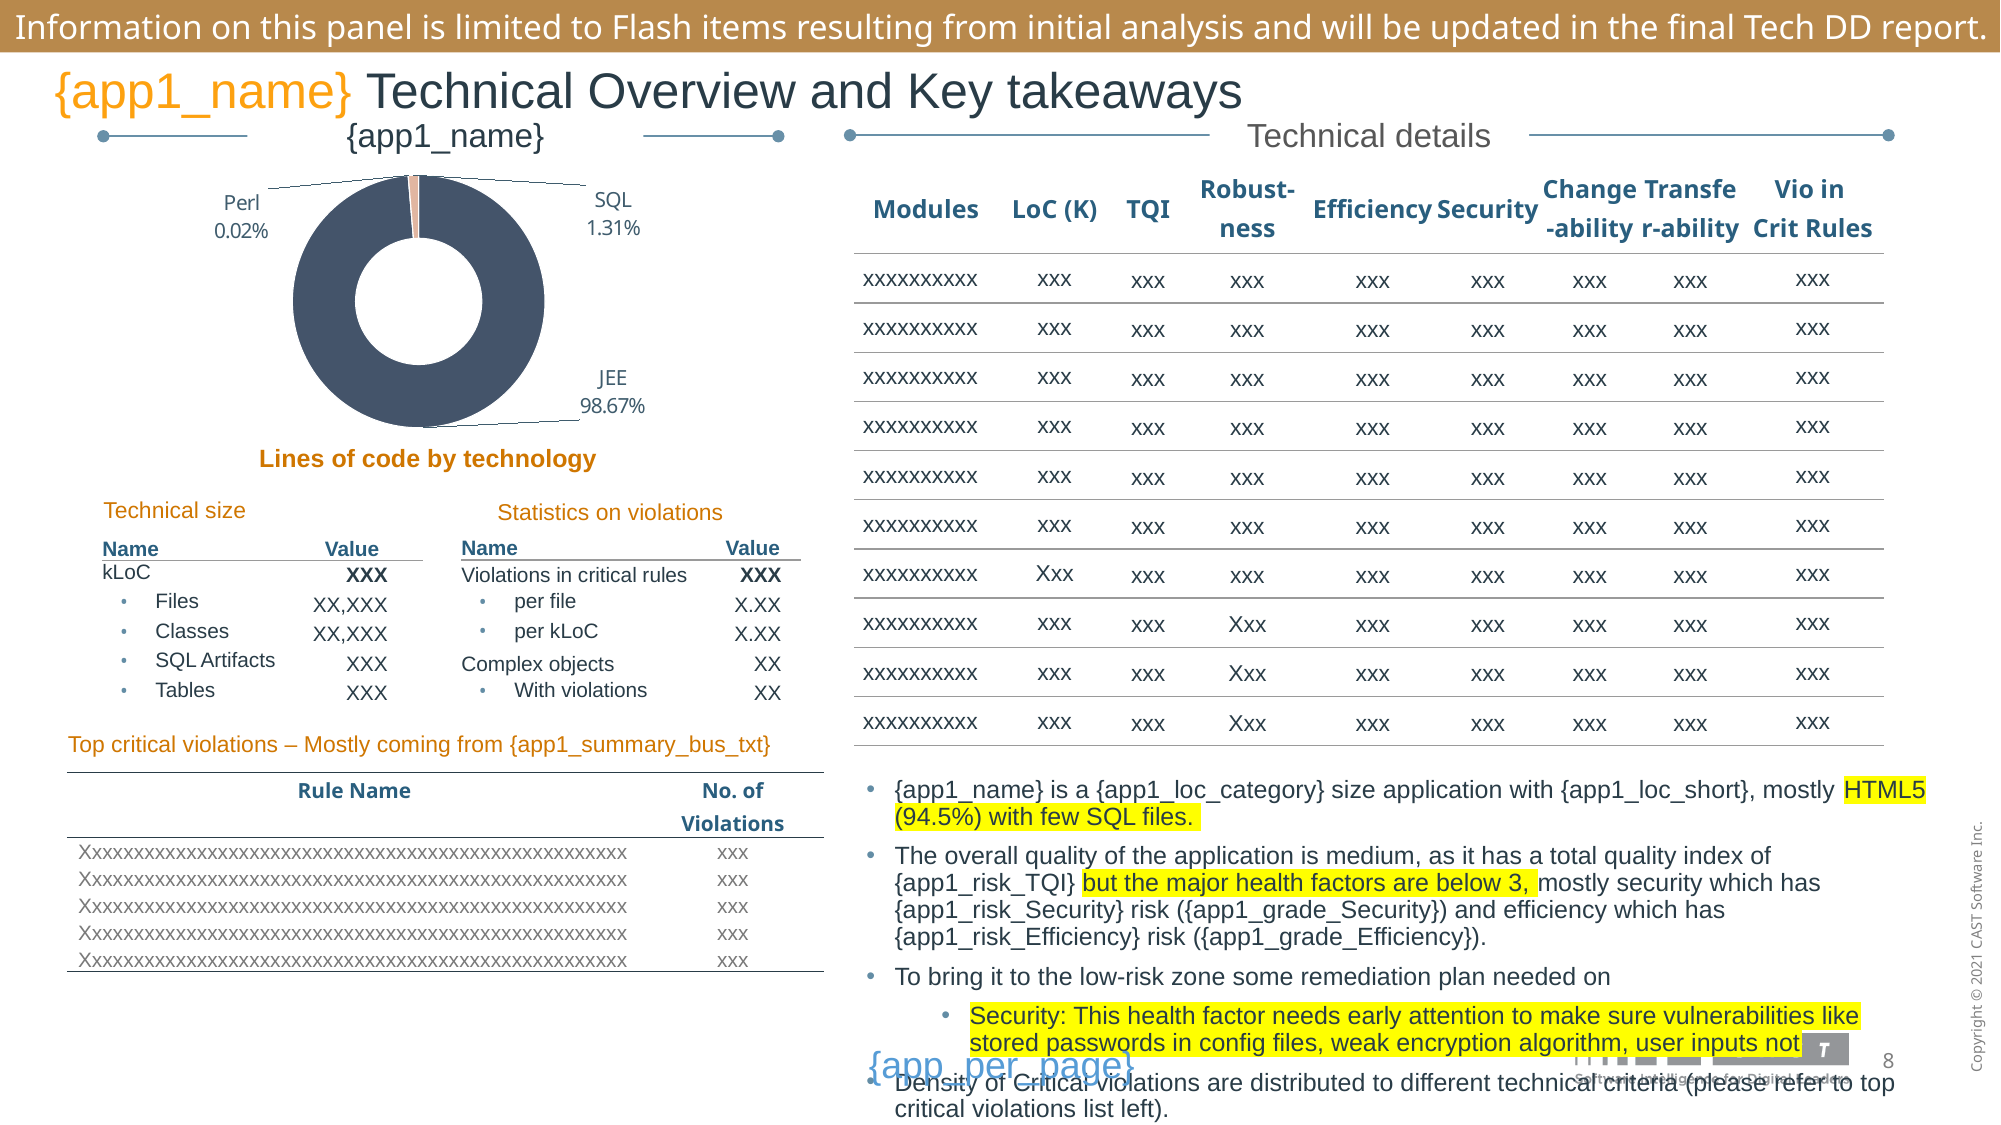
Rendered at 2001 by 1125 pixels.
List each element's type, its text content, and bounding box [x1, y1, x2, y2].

table_header Robust-ness [1185, 158, 1310, 253]
table_cell xxx [1436, 254, 1540, 302]
table_cell xxx [998, 599, 1111, 647]
table_cell xxx [998, 304, 1111, 352]
text_box {app1_name} [246, 137, 644, 149]
table_cell xxx [1310, 697, 1436, 745]
table_cell xxx [1741, 550, 1884, 597]
table_cell xxxxxxxxxx [854, 451, 998, 499]
table_cell xxx [1436, 402, 1540, 450]
table_cell xxx [1436, 550, 1540, 597]
text_box Lines of code by technology [258, 444, 658, 471]
table_cell xxx [642, 838, 824, 864]
table_cell xxx [1111, 599, 1185, 647]
table_header Rule Name [67, 773, 642, 837]
table_cell xxx [1741, 697, 1884, 745]
table_cell XX [704, 649, 801, 678]
table_cell XXX [704, 561, 801, 590]
table_cell xxx [1640, 550, 1741, 597]
table_cell xxx [1640, 402, 1741, 450]
table_cell xxx [1111, 304, 1185, 352]
table_header LoC (K) [998, 158, 1111, 253]
table_cell xxx [1640, 599, 1741, 647]
table_cell xxxxxxxxxx [854, 500, 998, 548]
table_cell xxx [1540, 353, 1640, 401]
table_cell xxx [1741, 254, 1884, 302]
table_cell xxx [998, 451, 1111, 499]
table_cell XXX [281, 679, 423, 708]
table_cell xxxxxxxxxx [854, 304, 998, 352]
table_cell xxxxxxxxxx [854, 599, 998, 647]
table_cell xxx [1310, 550, 1436, 597]
table_cell XX,XXX [281, 620, 423, 649]
table_cell Files [102, 590, 281, 620]
table_cell xxx [1310, 353, 1436, 401]
table_cell XX [704, 678, 801, 708]
table_cell xxx [1436, 648, 1540, 696]
table_cell xxx [1310, 599, 1436, 647]
table_cell xxx [1640, 304, 1741, 352]
table_cell xxx [1540, 648, 1640, 696]
table_cell xxx [1310, 648, 1436, 696]
table_cell xxxxxxxxxx [854, 697, 998, 745]
table_cell xxx [1436, 599, 1540, 647]
table_cell xxx [1741, 304, 1884, 352]
table_cell xxx [998, 697, 1111, 745]
table_header Modules [854, 158, 998, 253]
table_cell Xxxxxxxxxxxxxxxxxxxxxxxxxxxxxxxxxxxxxxxxxxxxxxxxxxxx [67, 945, 642, 971]
table_cell Xxx [1185, 599, 1310, 647]
table_header Name [102, 531, 281, 560]
picture [1575, 1033, 1849, 1087]
table_cell xxx [1436, 304, 1540, 352]
table_header Efficiency [1310, 158, 1436, 253]
table_header Change-ability [1540, 158, 1640, 253]
table_cell xxx [998, 254, 1111, 302]
table_cell xxx [1540, 697, 1640, 745]
table_cell Xxx [1185, 648, 1310, 696]
table_cell xxx [1185, 500, 1310, 548]
table_header No. of Violations [642, 773, 824, 837]
table_cell Xxxxxxxxxxxxxxxxxxxxxxxxxxxxxxxxxxxxxxxxxxxxxxxxxxxx [67, 891, 642, 918]
table_cell xxx [1741, 353, 1884, 401]
table_cell X.XX [704, 590, 801, 619]
table_cell xxx [1640, 451, 1741, 499]
table_cell xxxxxxxxxx [854, 648, 998, 696]
table_cell xxx [1310, 500, 1436, 548]
table_cell xxx [1310, 402, 1436, 450]
table_cell xxxxxxxxxx [854, 254, 998, 302]
table_cell xxx [998, 353, 1111, 401]
table_cell xxx [1185, 353, 1310, 401]
table_cell xxx [642, 945, 824, 971]
table_cell XXX [281, 649, 423, 679]
chart [191, 165, 691, 444]
table_cell xxx [1185, 402, 1310, 450]
table_cell Xxxxxxxxxxxxxxxxxxxxxxxxxxxxxxxxxxxxxxxxxxxxxxxxxxxx [67, 918, 642, 945]
table_cell xxx [1111, 648, 1185, 696]
table_cell xxx [1640, 697, 1741, 745]
table_cell xxx [1540, 500, 1640, 548]
table_cell Complex objects [461, 649, 704, 678]
table_cell per file [461, 590, 704, 619]
table_cell xxx [1741, 500, 1884, 548]
table_cell xxx [1111, 451, 1185, 499]
table_cell With violations [461, 678, 704, 708]
table_cell xxx [1640, 254, 1741, 302]
table_cell xxx [1111, 353, 1185, 401]
text_box {app1_name} [246, 120, 644, 135]
table_cell xxx [1310, 304, 1436, 352]
table_cell xxx [1540, 304, 1640, 352]
table_cell Classes [102, 620, 281, 649]
table_header TQI [1111, 158, 1185, 253]
table_cell xxx [998, 648, 1111, 696]
table_cell xxx [1540, 254, 1640, 302]
table_header Security [1436, 158, 1540, 253]
table_cell xxx [1111, 500, 1185, 548]
table_cell xxx [1185, 254, 1310, 302]
table_cell X.XX [704, 619, 801, 649]
table_cell xxx [1111, 697, 1185, 745]
text_box Statistics on violations [497, 488, 802, 534]
table_cell xxxxxxxxxx [854, 402, 998, 450]
table_cell xxx [1540, 550, 1640, 597]
table_cell xxx [998, 402, 1111, 450]
table_cell xxx [1741, 599, 1884, 647]
text_box Technical details [1209, 136, 1530, 151]
table_header Name [461, 531, 704, 559]
table_cell xxx [1185, 451, 1310, 499]
text_box {app1_name} is a {app1_loc_category} size application with {app1_loc_short}, mostly HTML5 (94.5%) with few SQL files. The overall quality of the application is medium, as it has a total quality index of {app1_risk_TQI} but the major health factors are below 3, mostly security which has {app1_risk_Security} risk ({app1_grade_Security}) and efficiency which has {app1_risk_Efficiency} risk ({app1_grade_Efficiency}). To bring it to the low-risk zone some remediation plan needed on Security: This health factor needs early attention to make sure vulnerabilities like stored passwords in config files, weak encryption algorithm, user inputs not Density of Critical violations are distributed to different technical criteria (please refer to top critical violations list left). [848, 777, 1933, 1015]
table_cell xxx [1111, 402, 1185, 450]
table_cell xxx [1640, 648, 1741, 696]
table_cell xxx [1540, 599, 1640, 647]
table_cell xxx [1741, 648, 1884, 696]
table_cell per kLoC [461, 619, 704, 649]
table_cell xxx [1436, 500, 1540, 548]
table_cell xxx [1310, 254, 1436, 302]
table_cell xxx [1436, 697, 1540, 745]
table_cell xxx [1640, 500, 1741, 548]
table_cell xxx [1185, 550, 1310, 597]
table_cell Violations in critical rules [461, 561, 704, 590]
table_cell xxx [1185, 304, 1310, 352]
table_cell Xxx [998, 550, 1111, 597]
text_box Top critical violations – Mostly coming from {app1_summary_bus_txt} [67, 721, 804, 766]
table_cell XXX [281, 561, 423, 590]
text_box Technical details [1209, 120, 1530, 134]
table_cell xxx [1540, 451, 1640, 499]
table_cell xxx [1741, 451, 1884, 499]
table_header Value [281, 531, 423, 560]
table_cell xxxxxxxxxx [854, 550, 998, 597]
table_header Vio in Crit Rules [1741, 158, 1884, 253]
table_cell Xxx [1185, 697, 1310, 745]
table_cell xxx [1111, 254, 1185, 302]
table_cell xxx [1436, 451, 1540, 499]
text_box Technical size [102, 487, 368, 531]
table_header Value [704, 531, 801, 559]
table_cell xxx [1436, 353, 1540, 401]
table_cell xxx [1741, 402, 1884, 450]
table_cell xxx [1310, 451, 1436, 499]
table_cell Tables [102, 679, 281, 708]
table_cell xxx [1111, 550, 1185, 597]
table_cell xxx [1640, 353, 1741, 401]
table_cell xxx [642, 918, 824, 945]
title {app1_name} Technical Overview and Key takeaways [54, 65, 1849, 120]
table_cell Xxxxxxxxxxxxxxxxxxxxxxxxxxxxxxxxxxxxxxxxxxxxxxxxxxxx [67, 838, 642, 864]
text_box [103, 55, 1897, 119]
table_cell xxx [998, 500, 1111, 548]
table_cell xxx [1540, 402, 1640, 450]
table_cell SQL Artifacts [102, 649, 281, 679]
table_cell XX,XXX [281, 590, 423, 620]
table_cell xxxxxxxxxx [854, 353, 998, 401]
table_header Transfer-ability [1640, 158, 1741, 253]
table_cell xxx [642, 864, 824, 891]
table_cell kLoC [102, 561, 281, 590]
text_box {app_per_page} [853, 1032, 1321, 1094]
table_cell xxx [642, 891, 824, 918]
table_cell Xxxxxxxxxxxxxxxxxxxxxxxxxxxxxxxxxxxxxxxxxxxxxxxxxxxx [67, 864, 642, 891]
